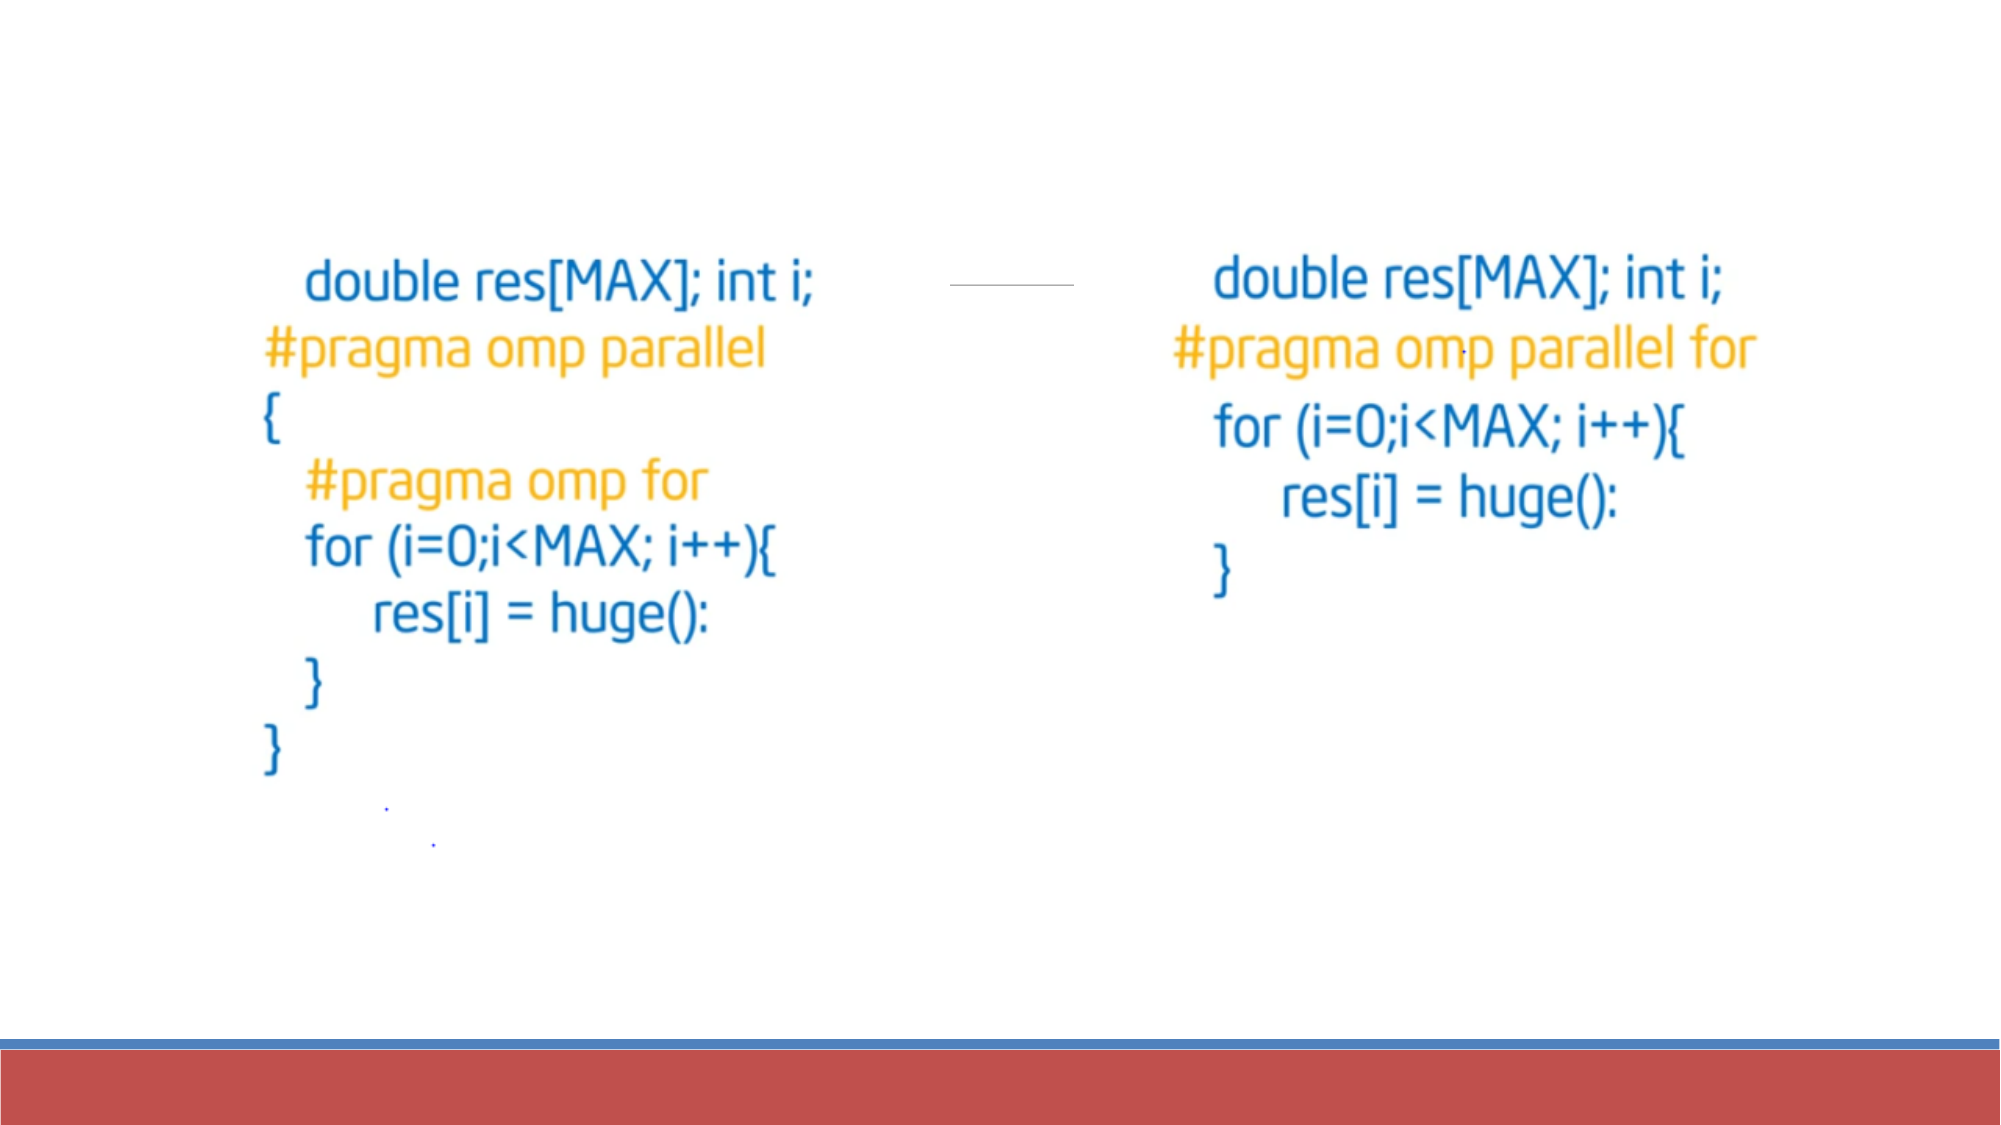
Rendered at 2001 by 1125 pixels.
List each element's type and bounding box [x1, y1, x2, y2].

picture [149, 174, 951, 883]
picture [1074, 119, 1907, 833]
